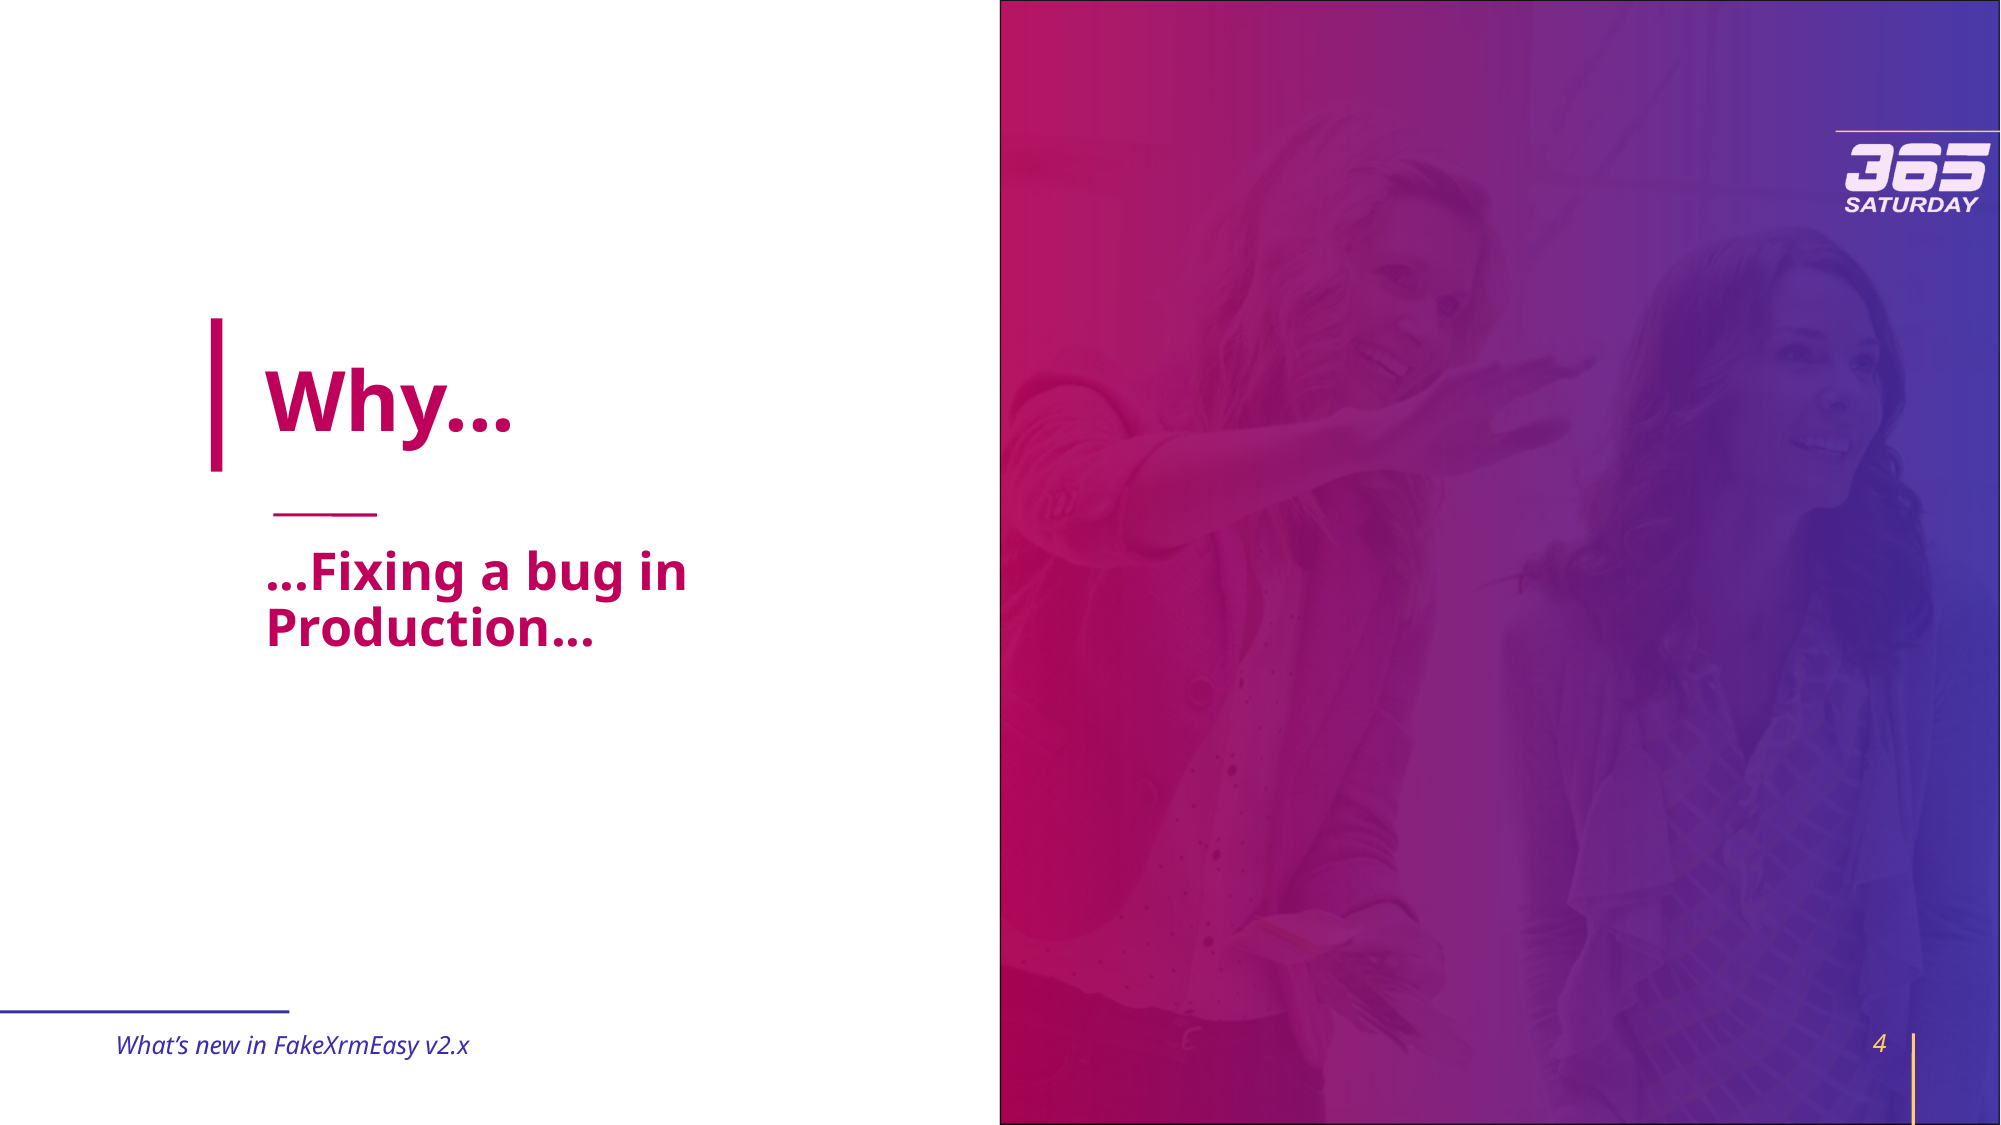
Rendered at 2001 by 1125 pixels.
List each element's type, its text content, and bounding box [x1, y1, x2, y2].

picture [1838, 135, 1994, 216]
text_box ...Fixing a bug in Production... [250, 537, 930, 652]
text_box Why... [250, 278, 930, 531]
picture [0, 0, 999, 1125]
text_box What’s new in FakeXrmEasy v2.x [100, 1014, 635, 1075]
text_box 1 [1451, 1014, 1902, 1075]
